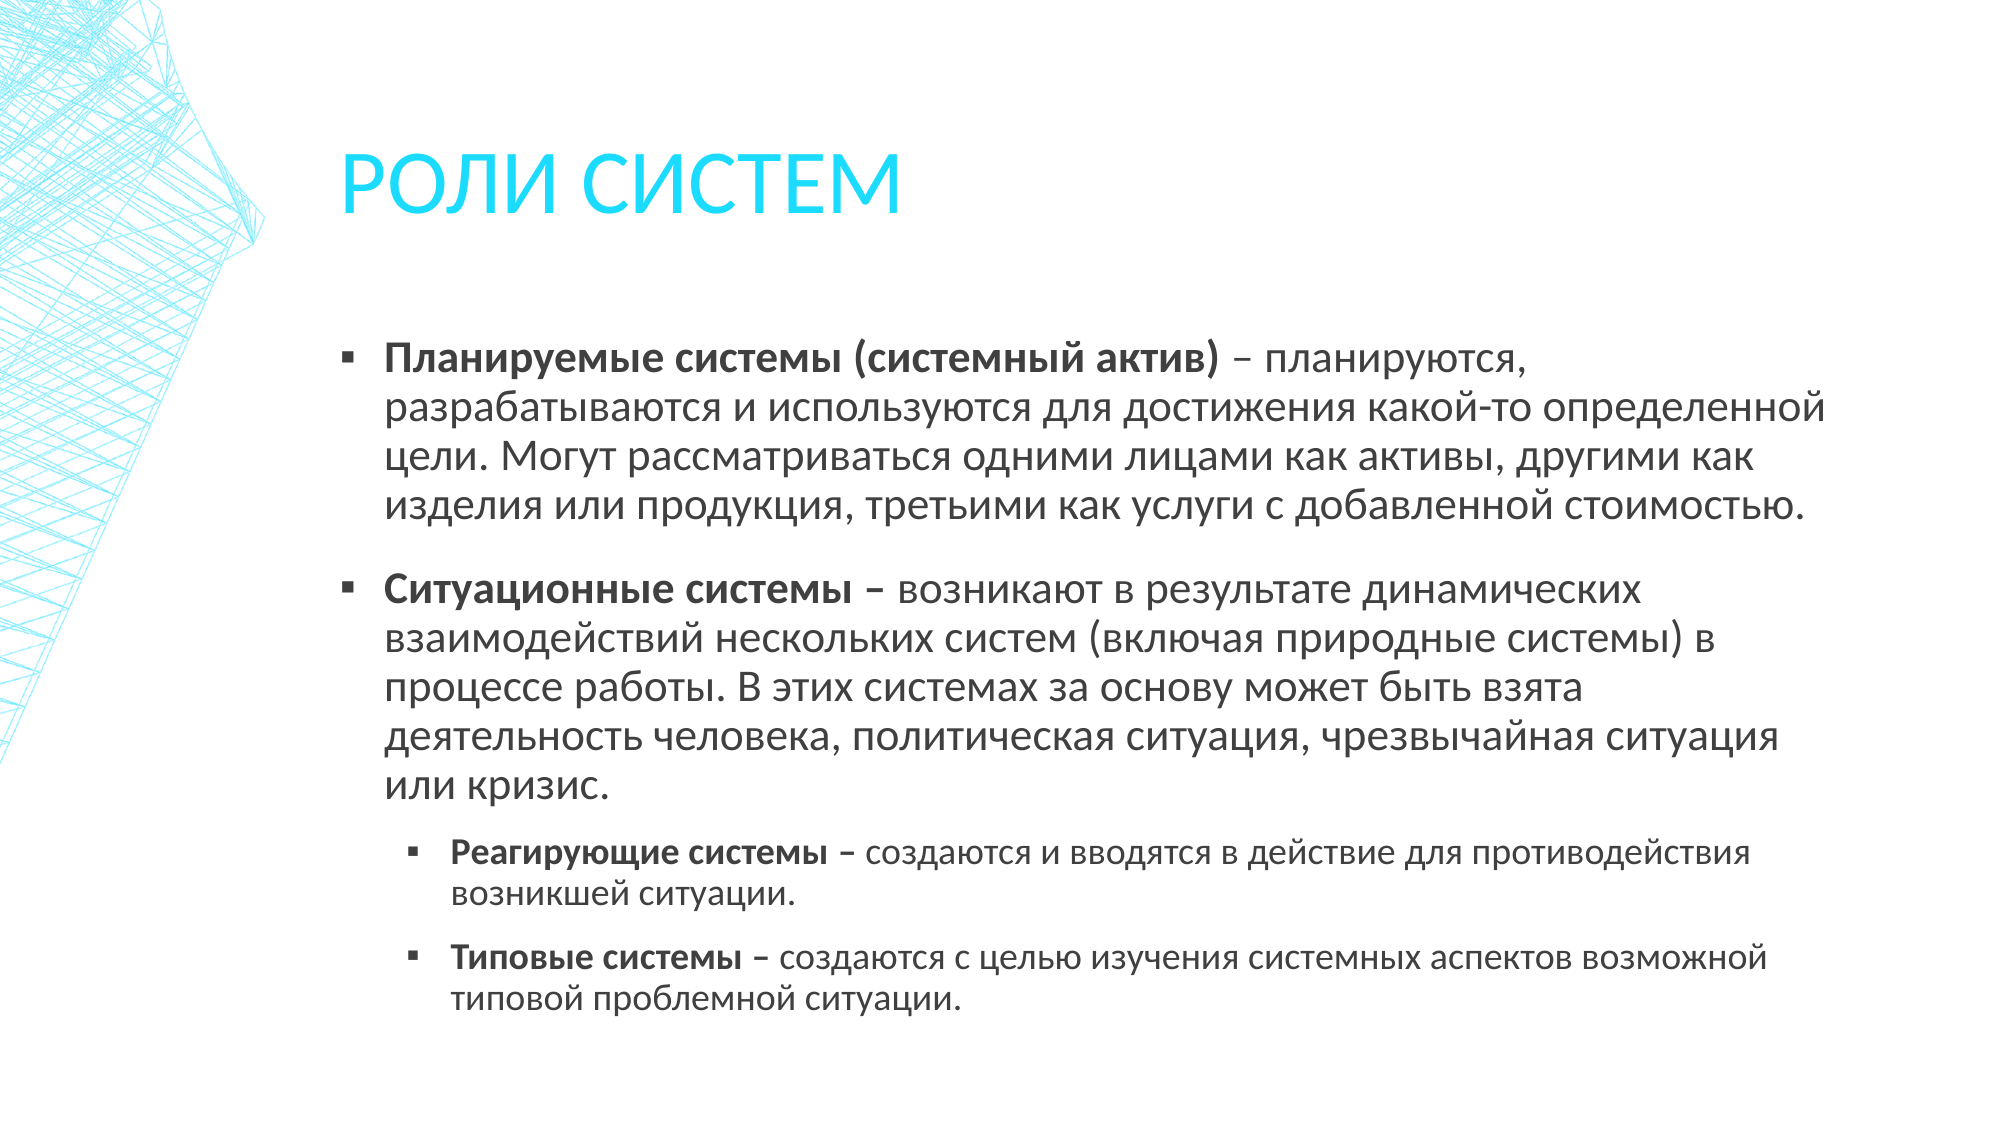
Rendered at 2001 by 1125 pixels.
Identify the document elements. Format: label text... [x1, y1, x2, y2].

picture [0, 0, 2001, 1125]
list Планируемые системы (системный актив) – планируются, разрабатываются и используются для достижения какой-то определенной цели. Могут рассматриваться одними лицами как активы, другими как изделия или продукция, третьими как услуги с добавленной стоимостью. Ситуационные системы – возникают в результате динамических взаимодействий нескольких систем (включая природные системы) в процессе работы. В этих системах за основу может быть взята деятельность человека, политическая ситуация, чрезвычайная ситуация или кризис. Реагирующие системы – создаются и вводятся в действие для противодействия возникшей ситуации. Типовые системы – создаются с целью изучения системных аспектов возможной типовой проблемной ситуации. [324, 326, 1863, 1062]
title Роли систем [324, 62, 1863, 240]
